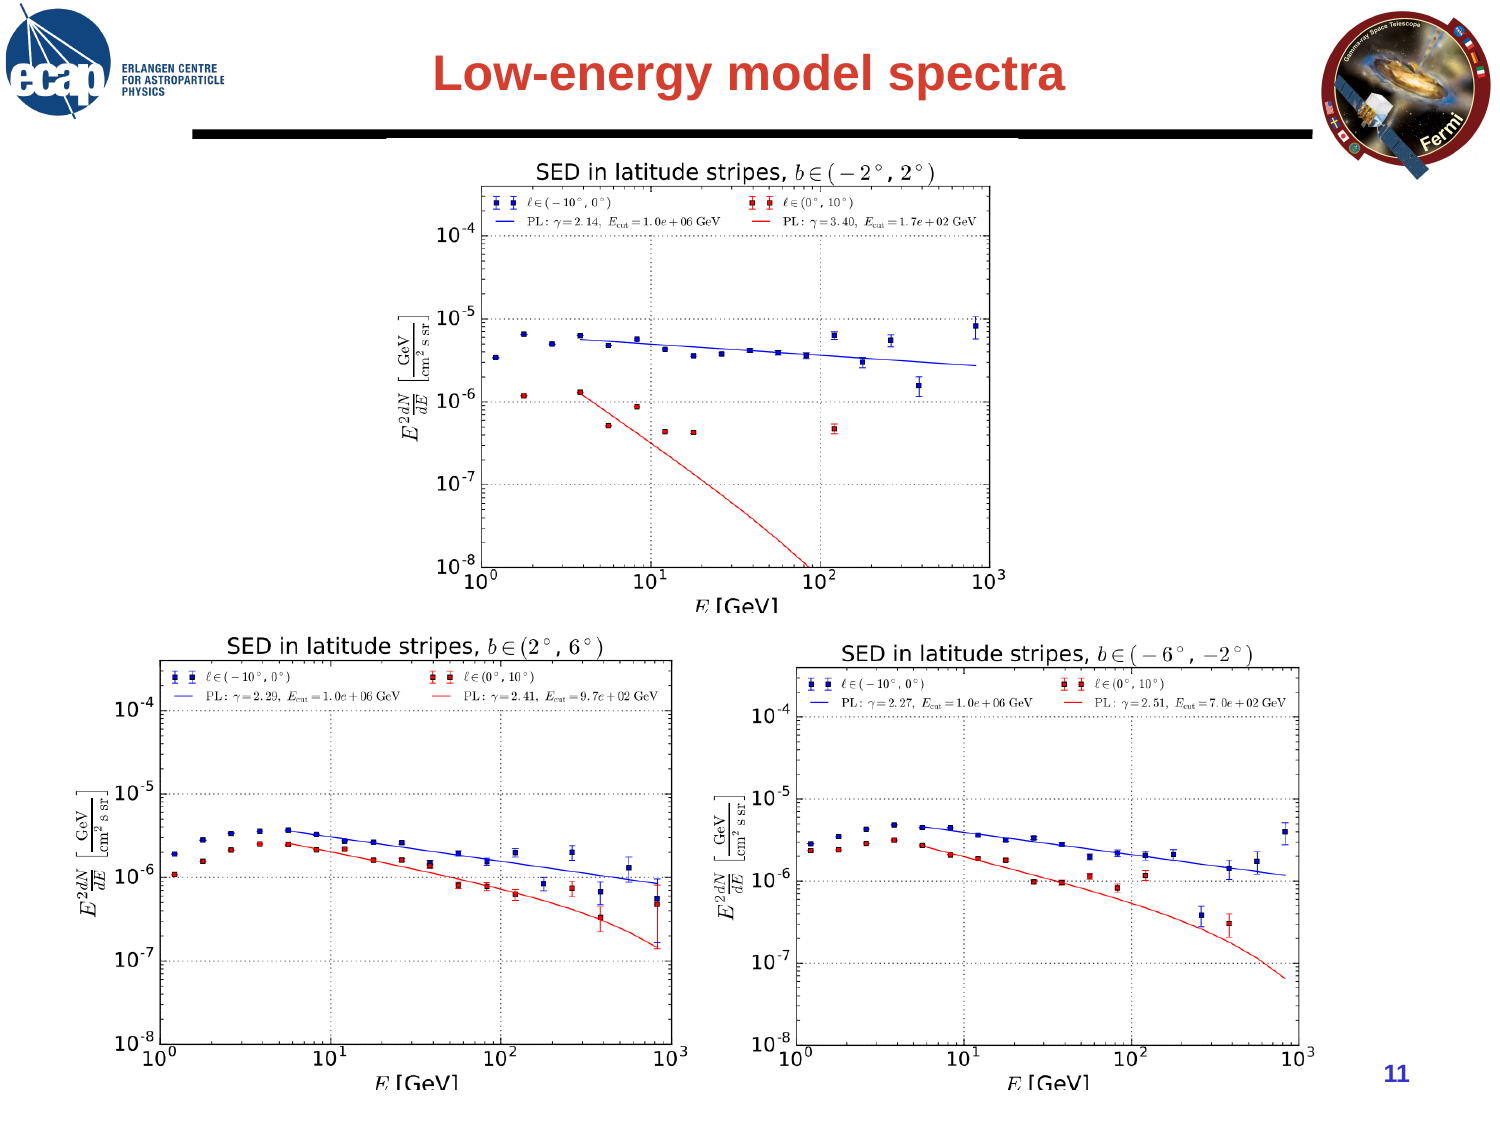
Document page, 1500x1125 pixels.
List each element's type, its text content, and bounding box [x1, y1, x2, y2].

picture [64, 138, 1329, 1091]
slide_number 11 [1074, 1042, 1425, 1103]
picture [1312, 0, 1500, 186]
title Low-energy model spectra [185, 16, 1313, 125]
